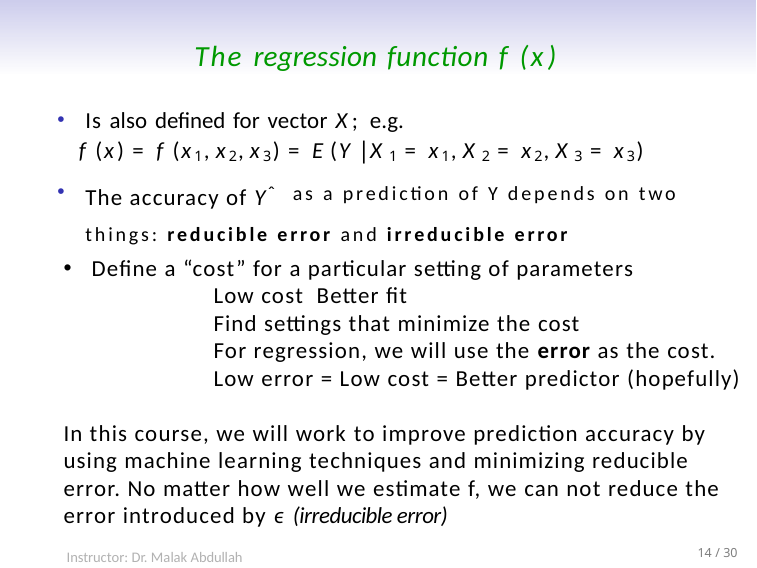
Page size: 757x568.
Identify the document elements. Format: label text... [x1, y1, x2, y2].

picture [0, 0, 756, 74]
footer Instructor: Dr. Malak Abdullah [0, 548, 332, 566]
slide_number 14 / 30 [691, 548, 749, 568]
title The regression function f (x) [192, 34, 564, 133]
